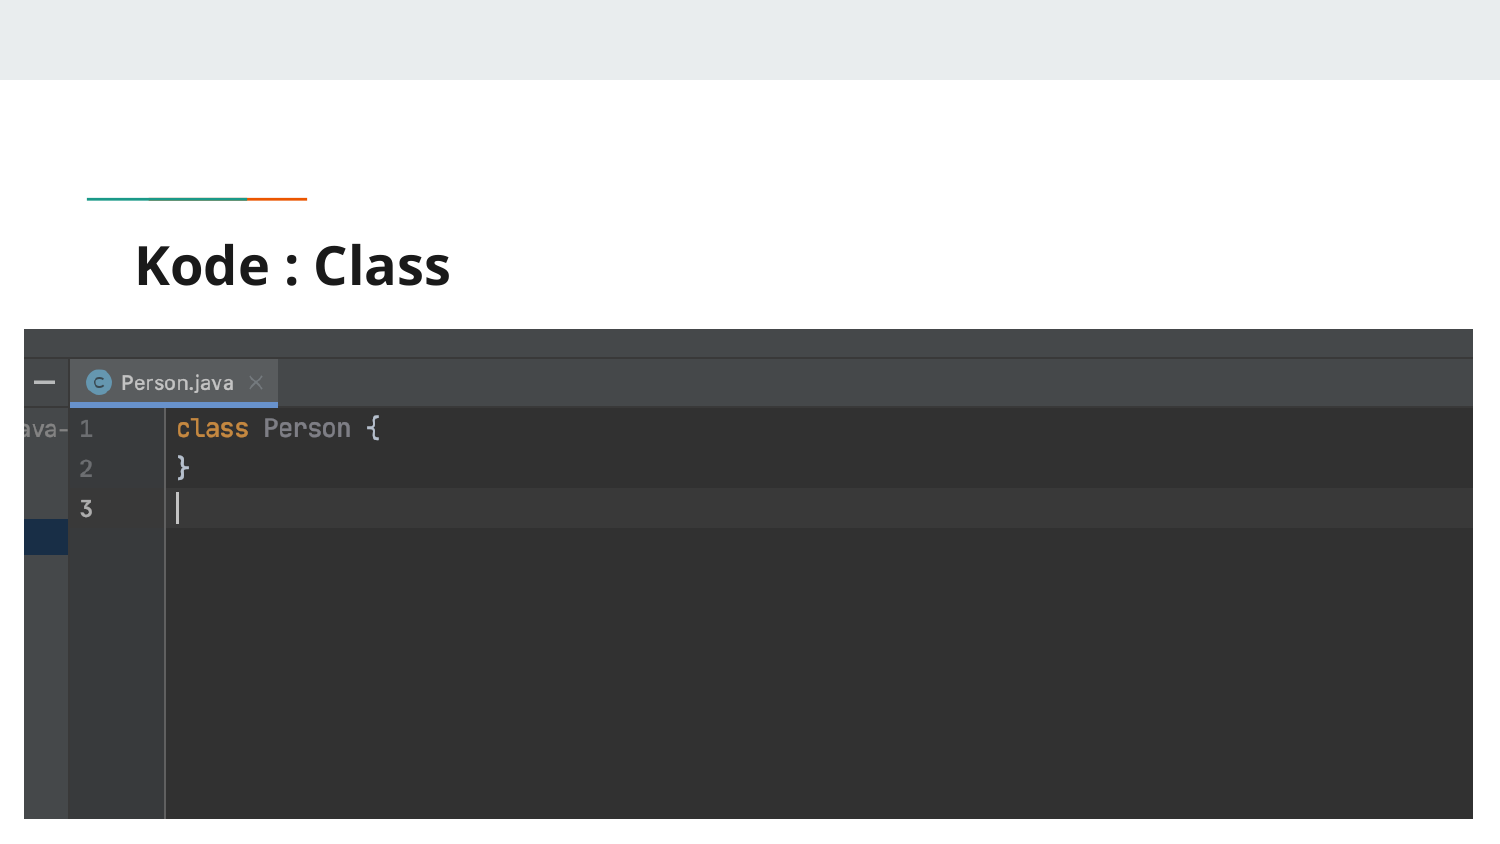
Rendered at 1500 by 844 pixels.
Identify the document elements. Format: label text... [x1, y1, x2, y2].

title Kode : Class [119, 216, 1381, 305]
picture [24, 328, 1473, 819]
